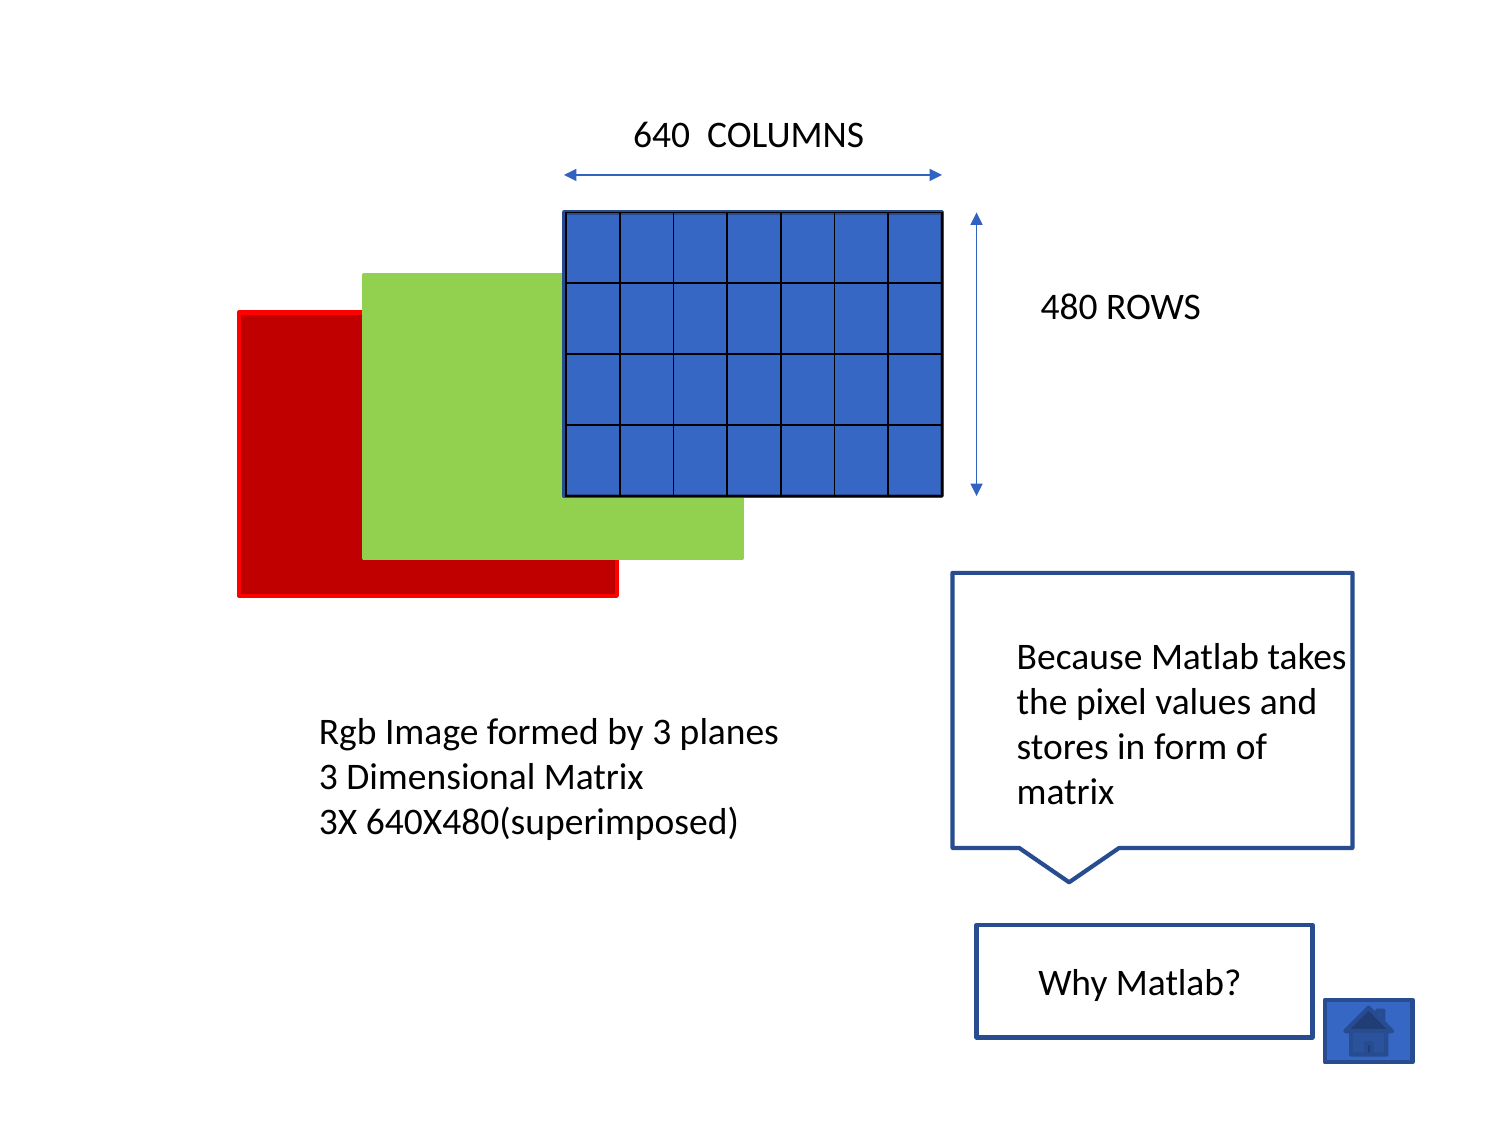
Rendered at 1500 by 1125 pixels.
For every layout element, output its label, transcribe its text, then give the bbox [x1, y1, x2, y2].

text_box Why Matlab? [1023, 950, 1257, 1011]
table_header [835, 213, 887, 282]
table_cell [782, 426, 834, 495]
table_cell [567, 355, 619, 424]
table_cell [674, 426, 726, 495]
table_cell [621, 355, 673, 424]
table_header [621, 213, 673, 282]
table_cell [835, 426, 887, 495]
table_cell [889, 426, 941, 495]
table_cell [567, 284, 619, 353]
table_cell [782, 284, 834, 353]
table_cell [889, 355, 941, 424]
table_cell [674, 355, 726, 424]
table_cell [728, 284, 780, 353]
text_box 640 COLUMNS [618, 103, 880, 163]
table_cell [889, 284, 941, 353]
table_cell [621, 426, 673, 495]
table_cell [621, 284, 673, 353]
table_cell [782, 355, 834, 424]
text_box Because Matlab takes the pixel values and stores in form of matrix [1001, 624, 1362, 820]
table_cell [835, 284, 887, 353]
text_box [974, 923, 1315, 1040]
text_box [362, 273, 744, 560]
table_header [889, 213, 941, 282]
table_header [674, 213, 726, 282]
text_box [237, 310, 619, 598]
text_box [950, 570, 1355, 885]
table_cell [835, 355, 887, 424]
table_cell [674, 284, 726, 353]
table_cell [728, 355, 780, 424]
table_header [567, 213, 619, 282]
table_header [728, 213, 780, 282]
text_box [1323, 998, 1415, 1064]
table_cell [728, 426, 780, 495]
table_cell [567, 426, 619, 495]
text_box Rgb Image formed by 3 planes 3 Dimensional Matrix 3X 640X480(superimposed) [304, 699, 795, 895]
text_box [562, 210, 944, 498]
text_box 480 ROWS [1025, 274, 1217, 335]
table_header [782, 213, 834, 282]
